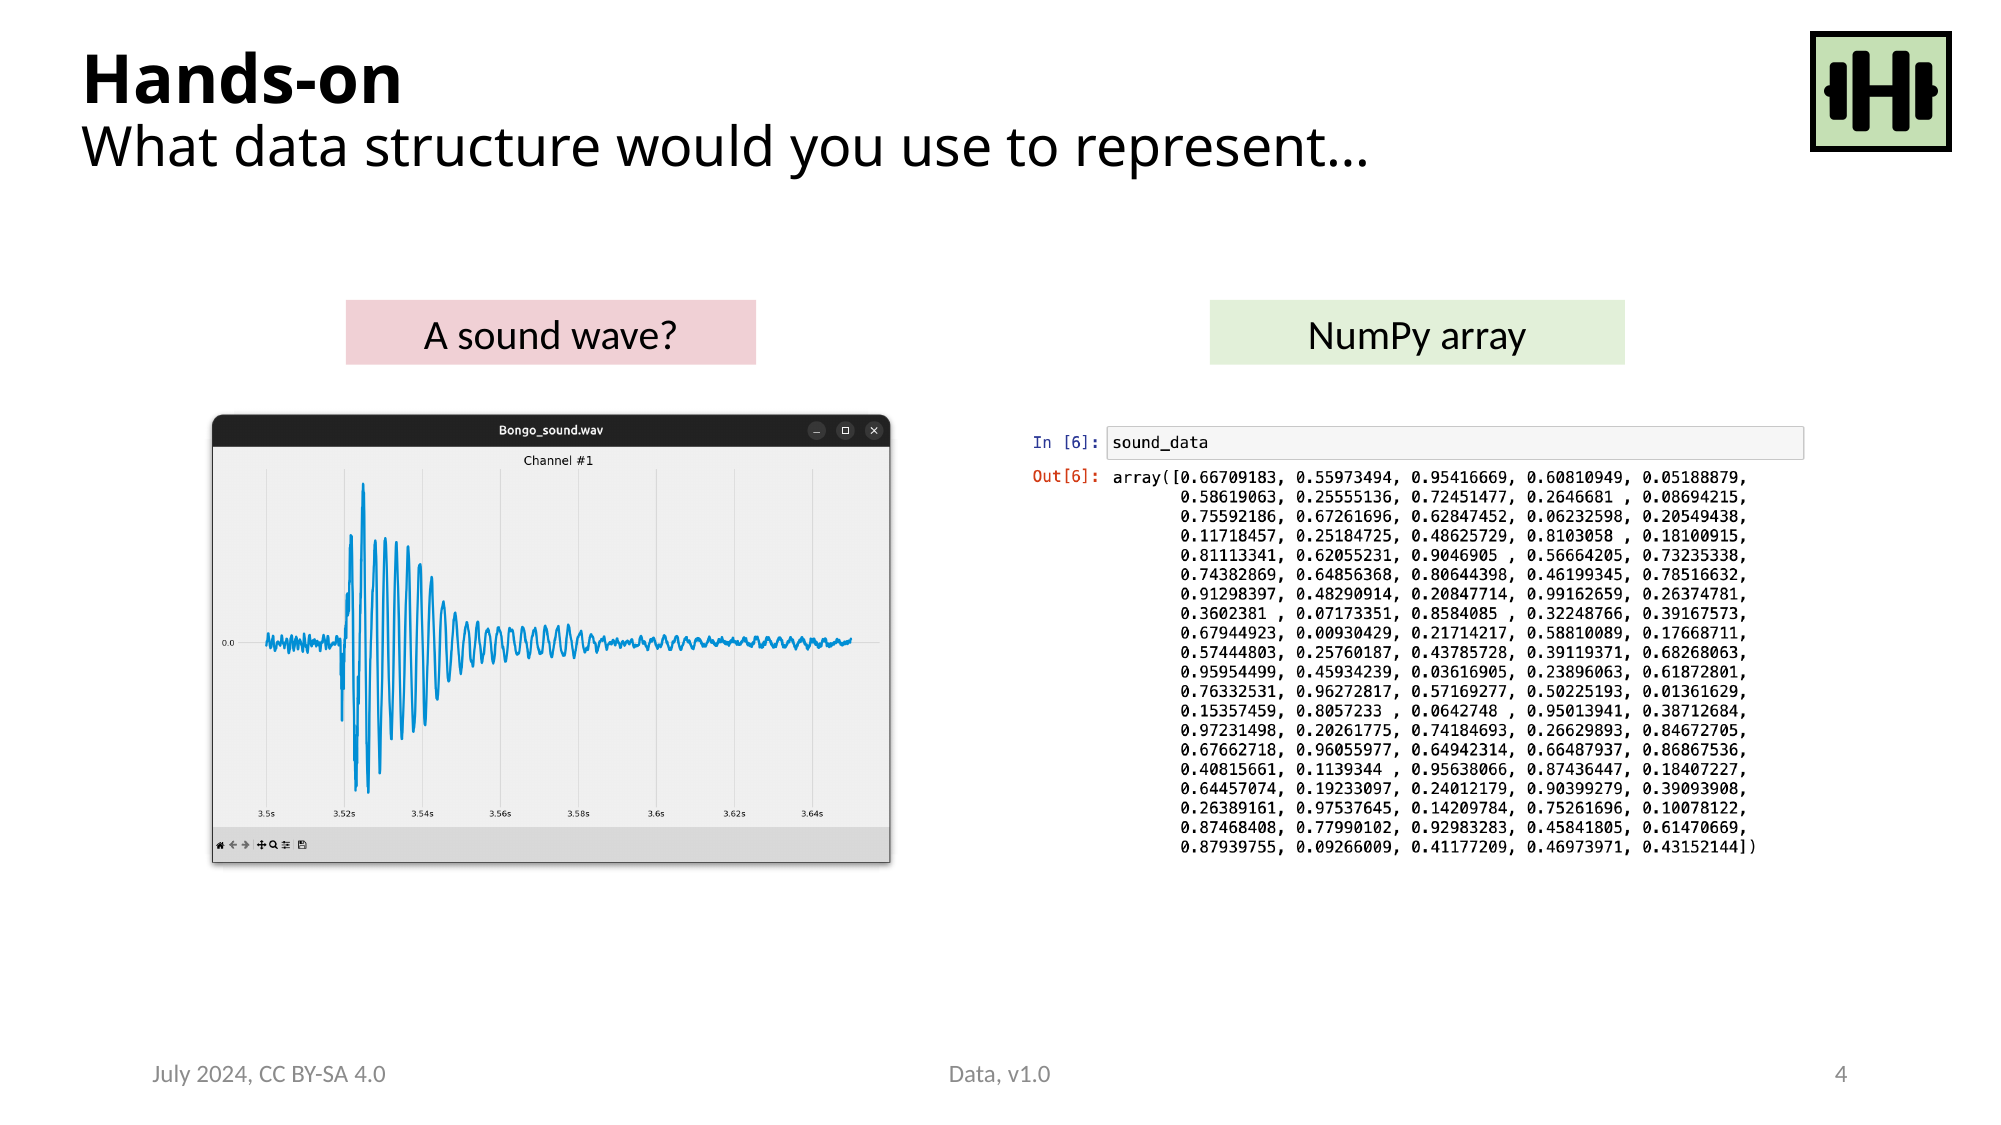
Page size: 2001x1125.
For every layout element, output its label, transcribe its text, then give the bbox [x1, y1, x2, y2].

title Hands-on What data structure would you use to represent… [66, 37, 1922, 186]
slide_number 4 [1412, 1042, 1863, 1103]
picture [1824, 45, 1938, 137]
text_box NumPy array [1209, 299, 1625, 365]
picture [1023, 418, 1812, 862]
footer Data, v1.0 [662, 1042, 1338, 1103]
text_box [1812, 33, 1950, 150]
picture [201, 405, 901, 876]
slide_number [137, 1042, 588, 1103]
text_box A sound wave? [345, 299, 757, 365]
